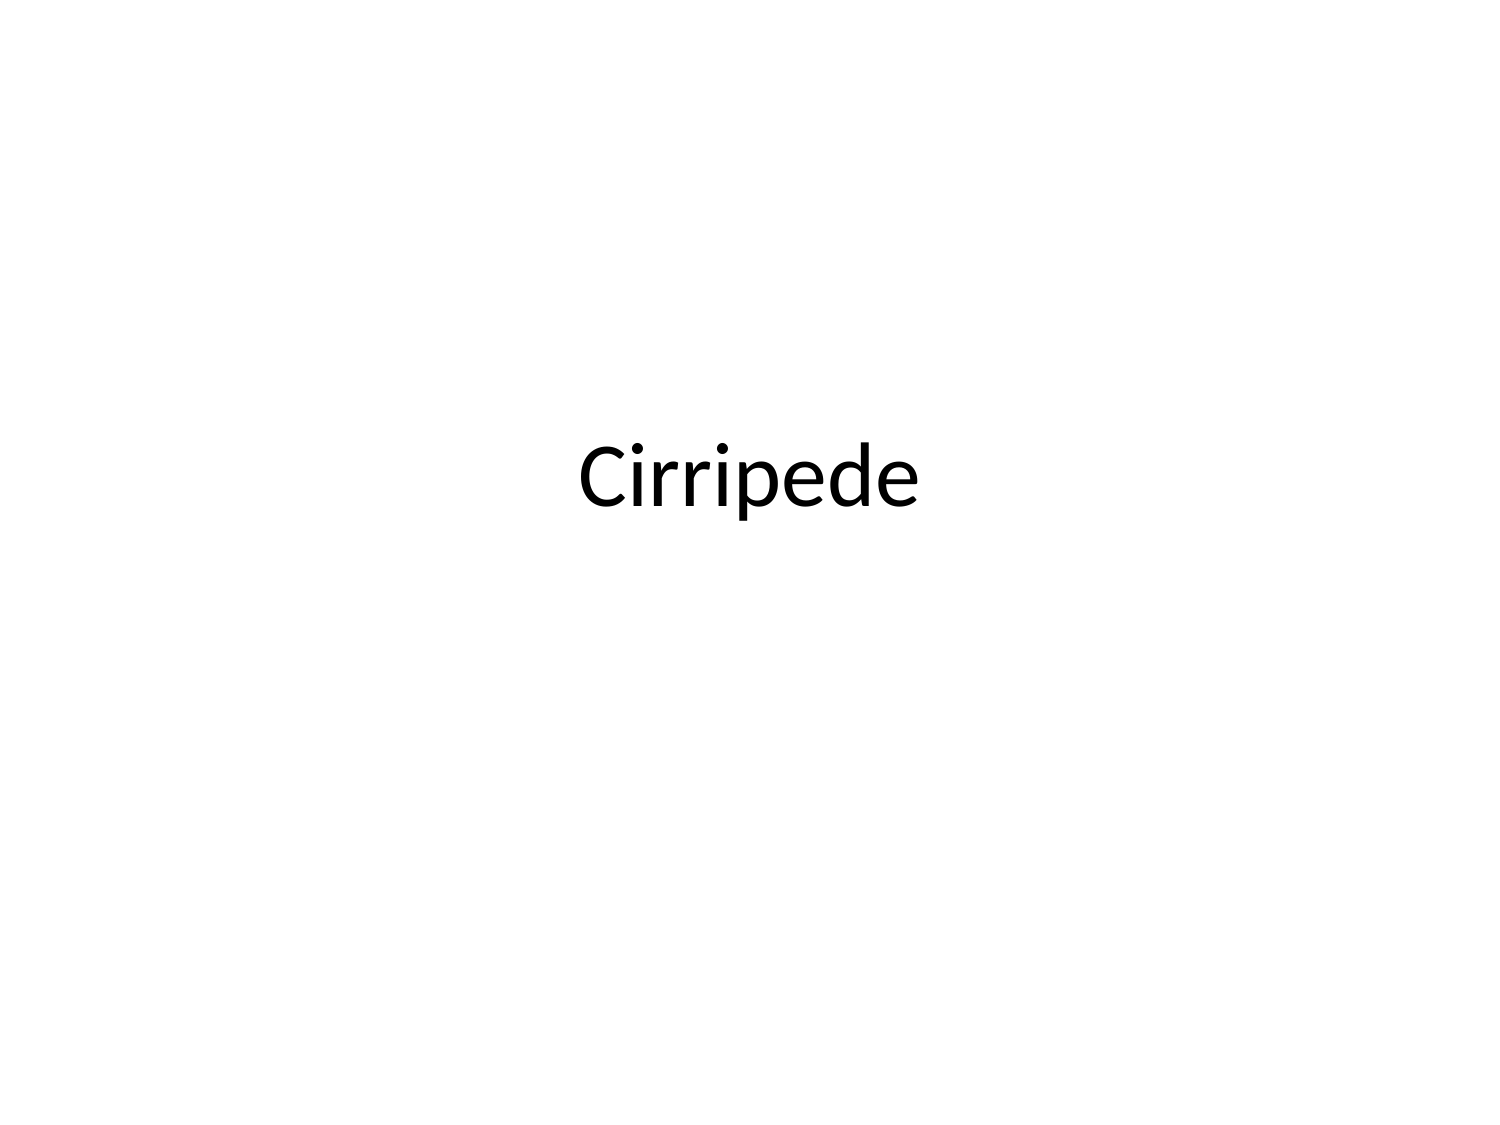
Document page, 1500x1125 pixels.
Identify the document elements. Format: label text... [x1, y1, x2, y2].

title Cirripede [112, 349, 1388, 591]
